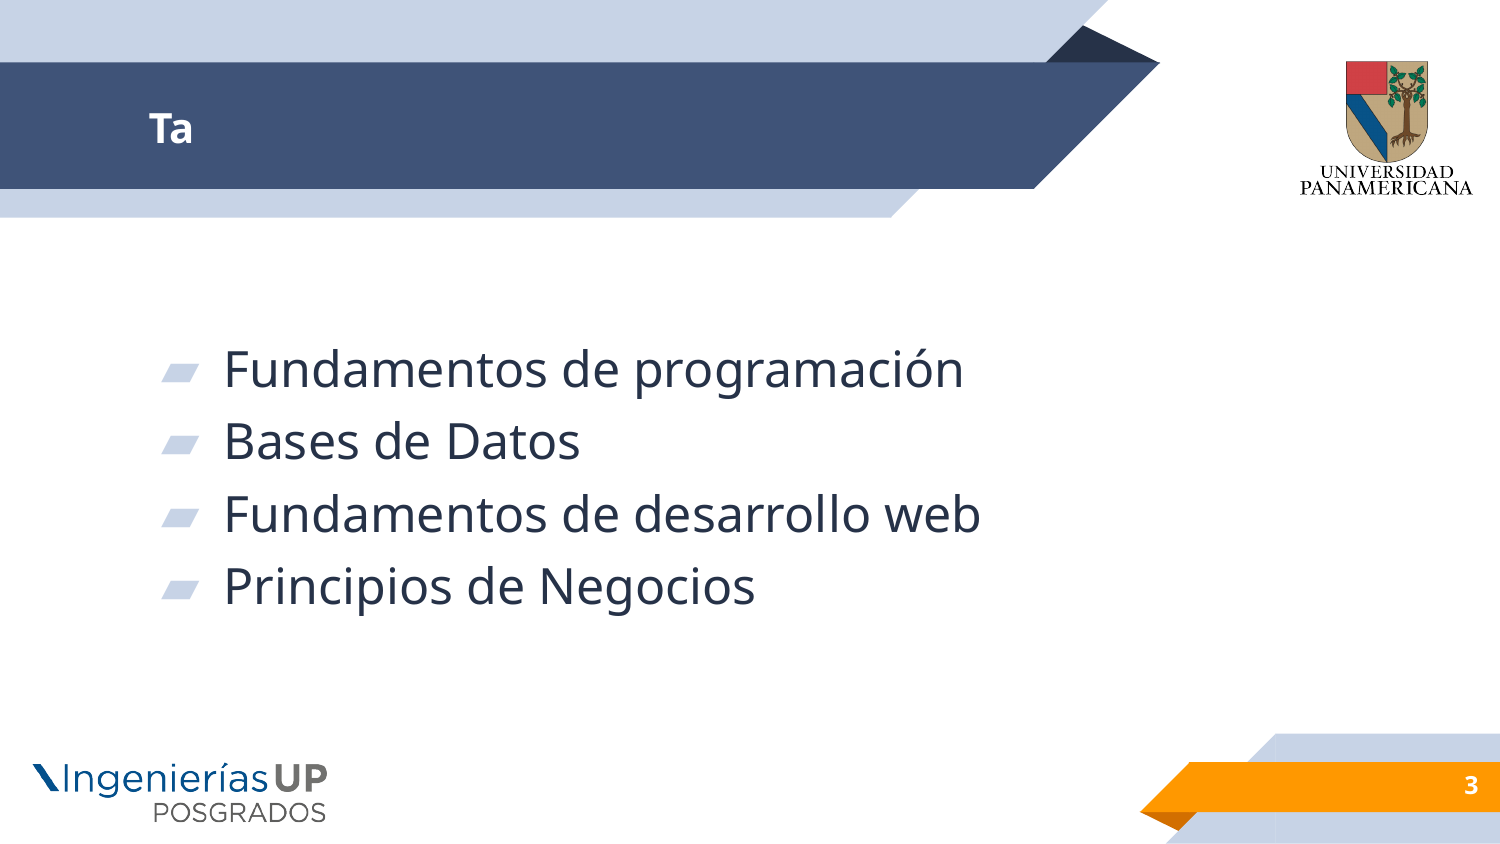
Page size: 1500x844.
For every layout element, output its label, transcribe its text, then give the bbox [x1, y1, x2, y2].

slide_number 3 [1249, 760, 1494, 813]
title Ta [133, 64, 1035, 190]
list Fundamentos de programación Bases de Datos Fundamentos de desarrollo web Principios de Negocios [133, 217, 1140, 734]
picture [15, 737, 344, 844]
picture [1286, 44, 1490, 210]
